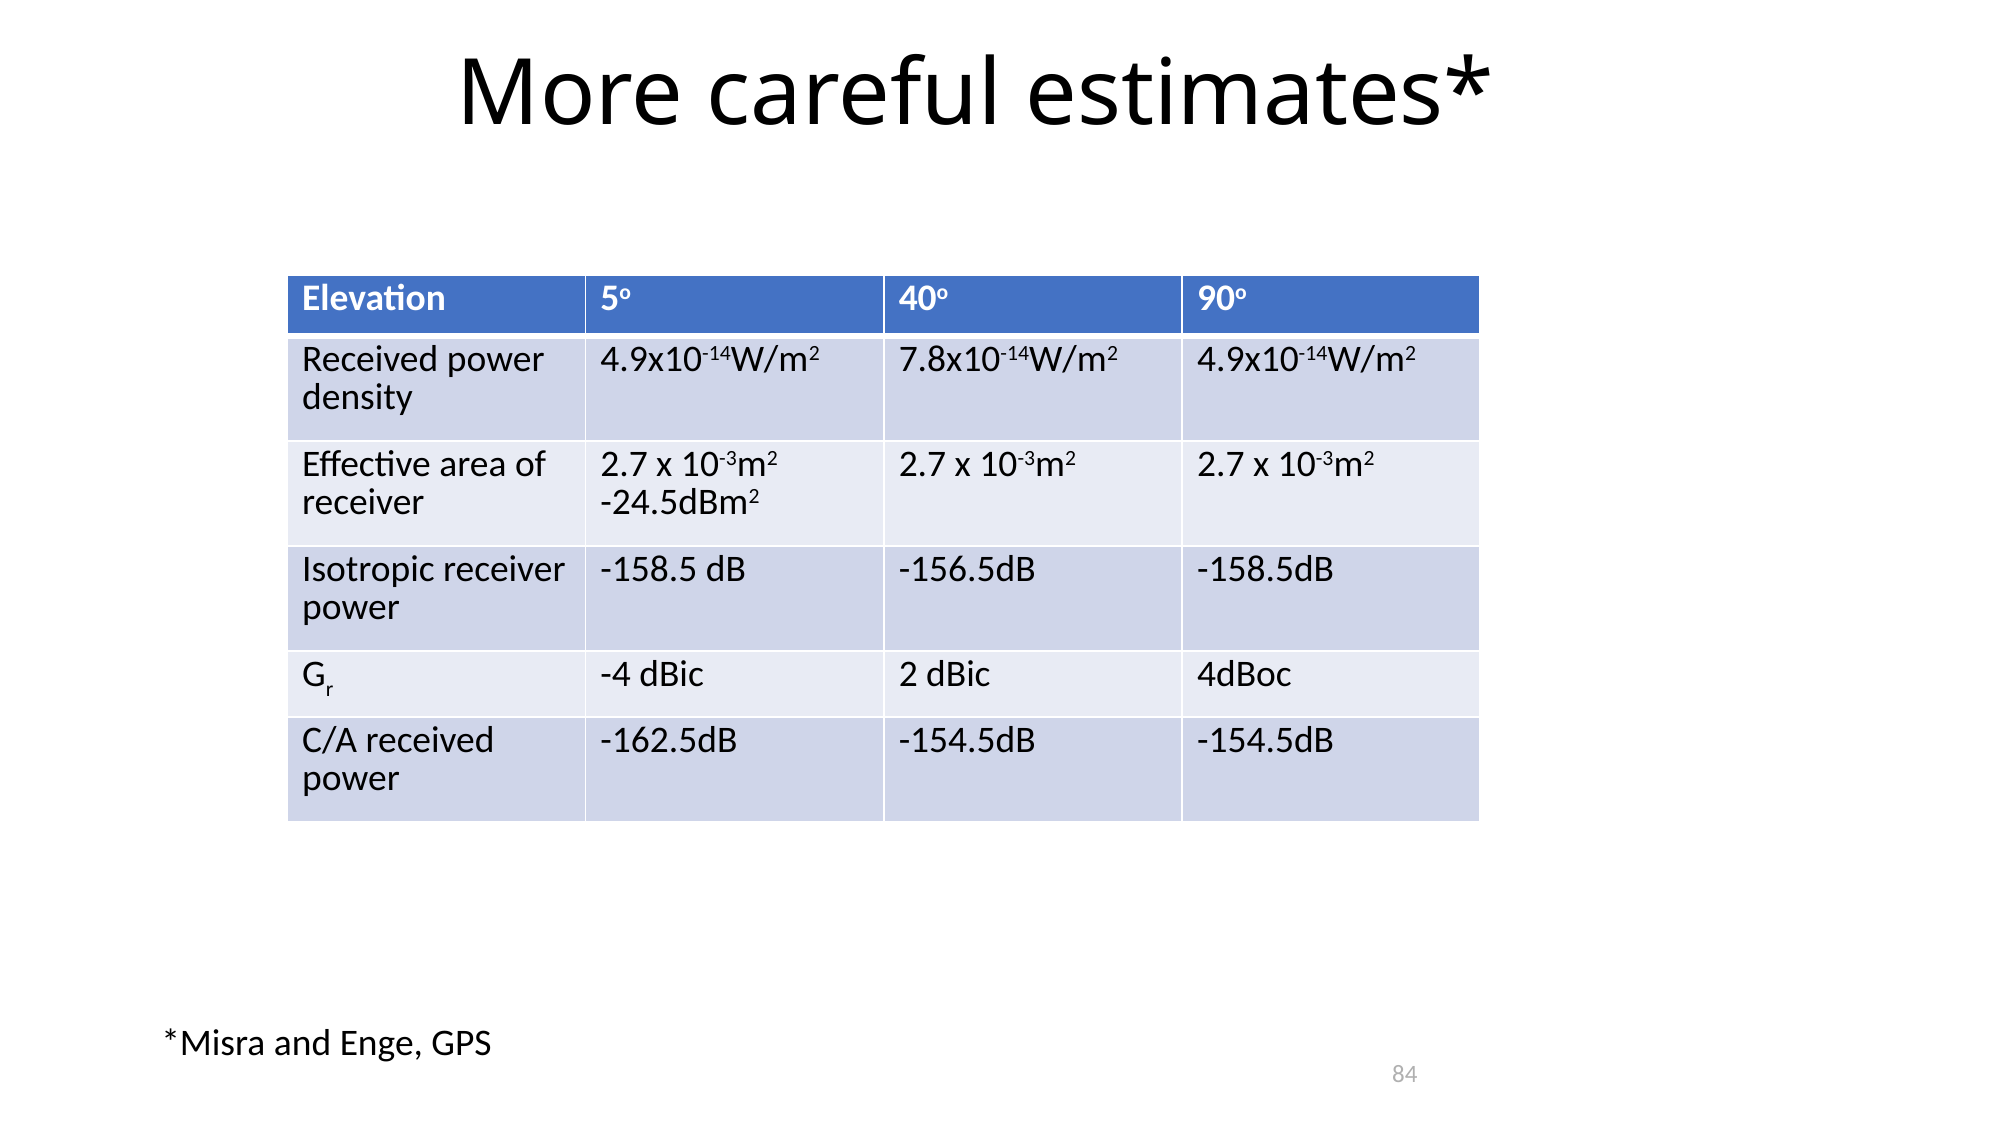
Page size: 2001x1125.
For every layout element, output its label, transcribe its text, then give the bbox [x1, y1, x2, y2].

table_cell -156.5dB [885, 547, 1181, 650]
table_cell -154.5dB [1183, 718, 1479, 821]
table_cell 4.9x10-14W/m2 [586, 339, 883, 440]
table_header Elevation [288, 276, 585, 333]
table_cell 4.9x10-14W/m2 [1183, 339, 1479, 440]
table_cell 2.7 x 10-3m2 [1183, 442, 1479, 545]
text_box *Misra and Enge, GPS [146, 1010, 672, 1071]
table_header 5o [586, 276, 883, 333]
table_cell Effective area of receiver [288, 442, 585, 545]
table_cell -4 dBic [586, 652, 883, 716]
table_cell C/A received power [288, 718, 585, 821]
table_cell 2.7 x 10-3m2 [885, 442, 1181, 545]
table_cell -154.5dB [885, 718, 1181, 821]
table_cell 4dBoc [1183, 652, 1479, 716]
table_header 40o [885, 276, 1181, 333]
table_cell -162.5dB [586, 718, 883, 821]
table_cell Gr [288, 652, 585, 716]
table_cell 7.8x10-14W/m2 [885, 339, 1181, 440]
table_cell Isotropic receiver power [288, 547, 585, 650]
table_cell Received power density [288, 339, 585, 440]
table_cell -158.5 dB [586, 547, 883, 650]
slide_number 84 [1074, 823, 1425, 1125]
table_cell -158.5dB [1183, 547, 1479, 650]
text_box More careful estimates* [30, 25, 1922, 151]
table_header 90o [1183, 276, 1479, 333]
table_cell 2.7 x 10-3m2 -24.5dBm2 [586, 442, 883, 545]
table_cell 2 dBic [885, 652, 1181, 716]
